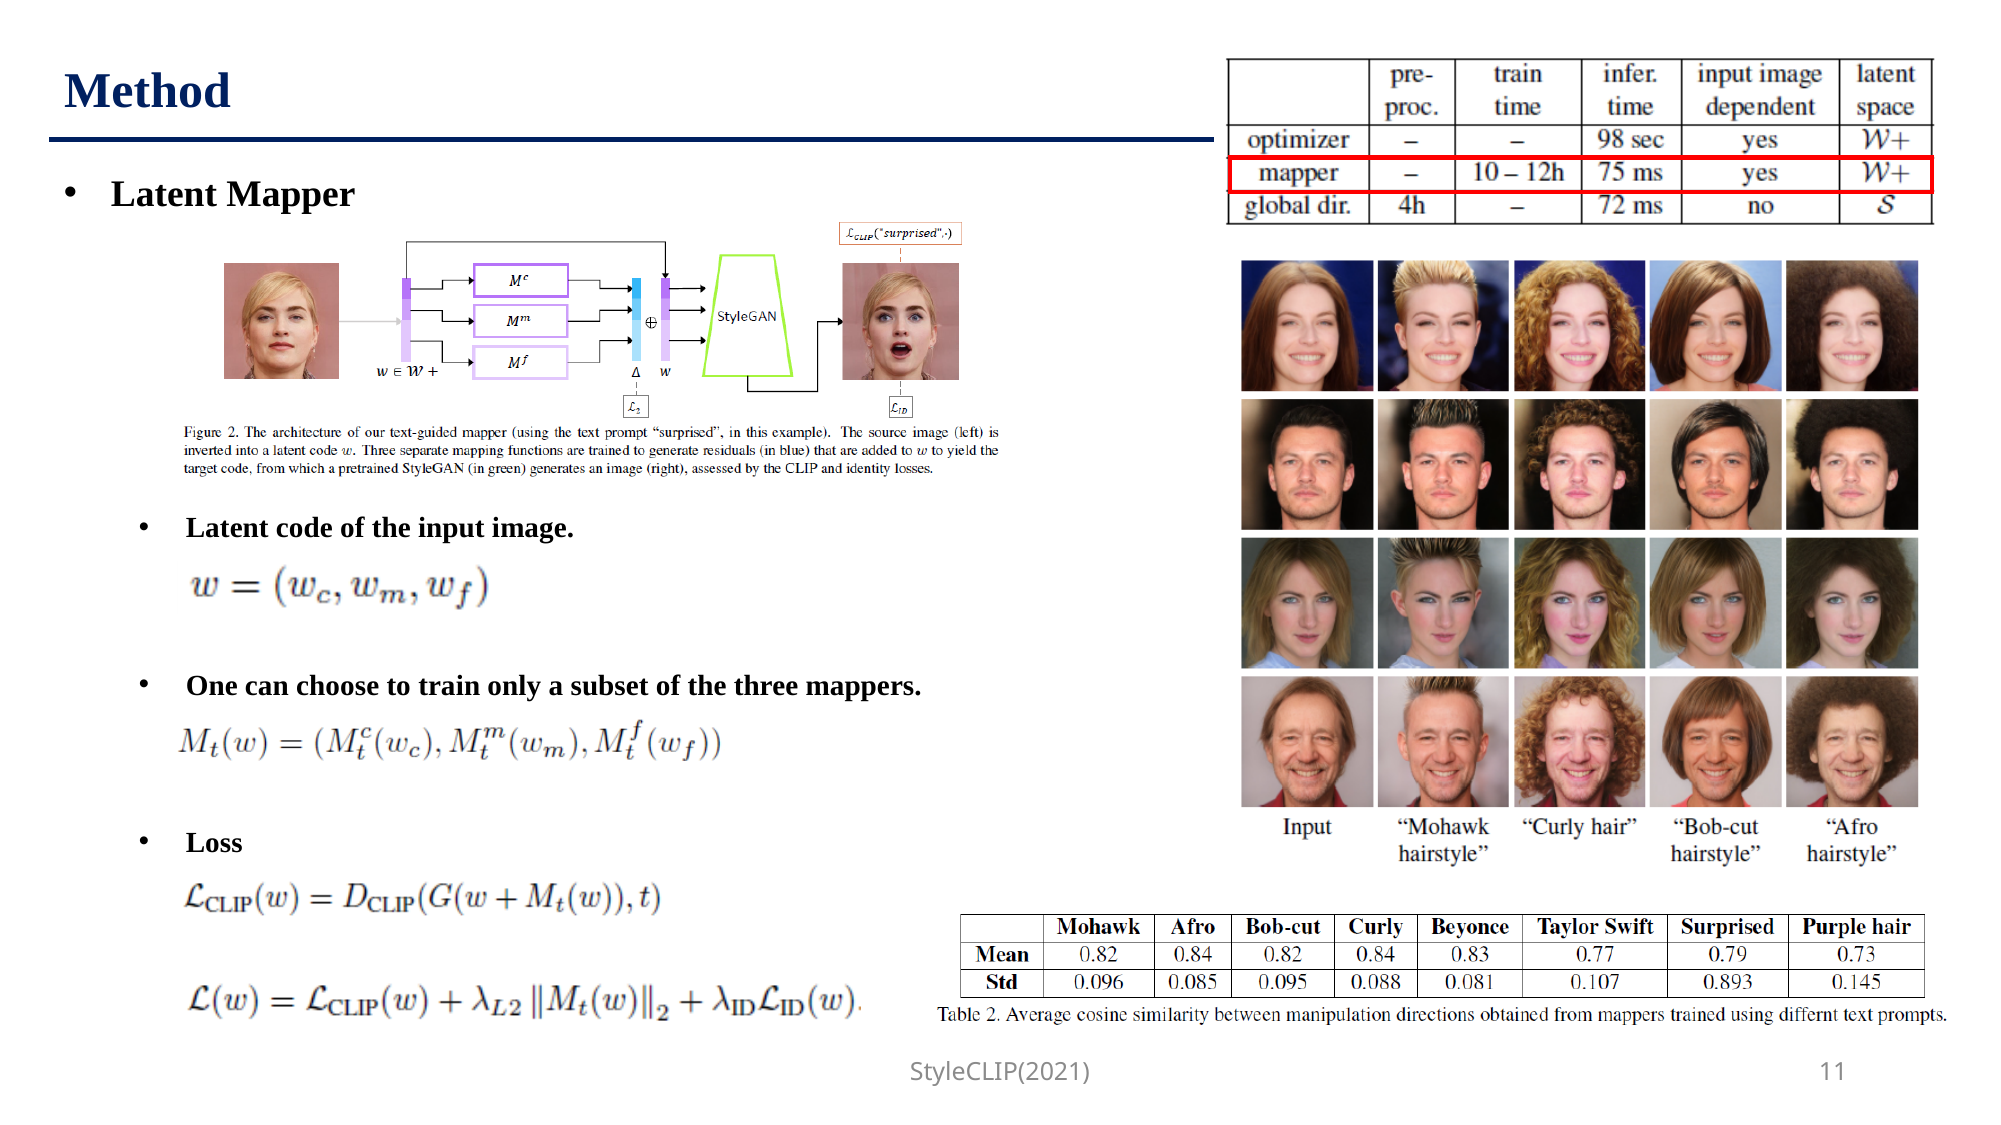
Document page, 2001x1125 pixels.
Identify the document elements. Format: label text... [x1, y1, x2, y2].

text_box Latent Mapper Latent code of the input image. One can choose to train only a subset of the three mappers. Loss [48, 138, 1951, 1002]
picture [1237, 256, 1925, 868]
picture [176, 977, 861, 1028]
picture [175, 872, 663, 924]
picture [935, 909, 1950, 1028]
picture [175, 716, 725, 770]
picture [1213, 43, 1950, 239]
slide_number 11 [1412, 1042, 1863, 1103]
picture [176, 561, 491, 614]
picture [176, 216, 1005, 477]
title Method [49, 43, 1213, 137]
footer StyleCLIP(2021) [662, 1042, 1338, 1103]
